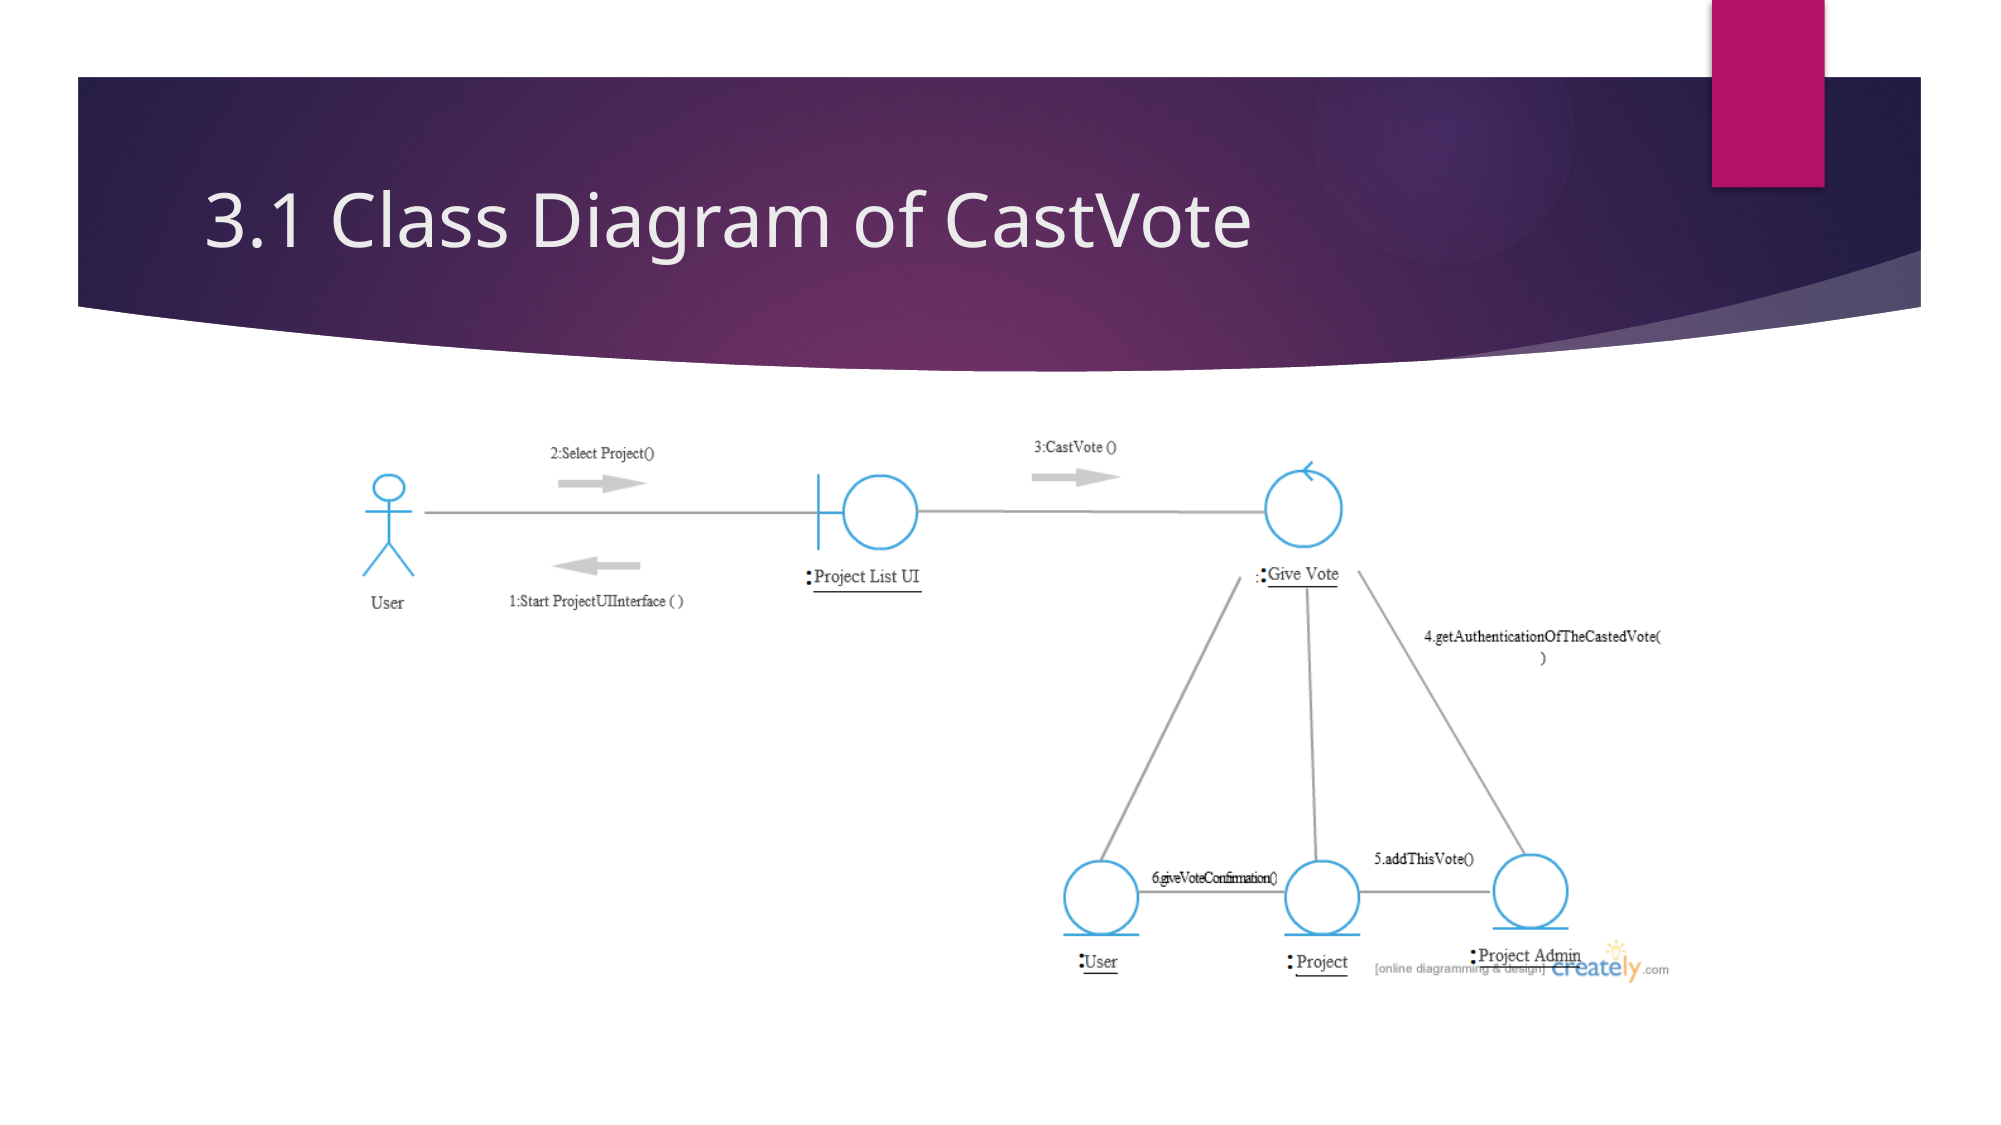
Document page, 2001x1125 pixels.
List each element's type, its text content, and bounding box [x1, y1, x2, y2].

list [349, 426, 1676, 988]
title 3.1 Class Diagram of CastVote [189, 159, 1627, 276]
